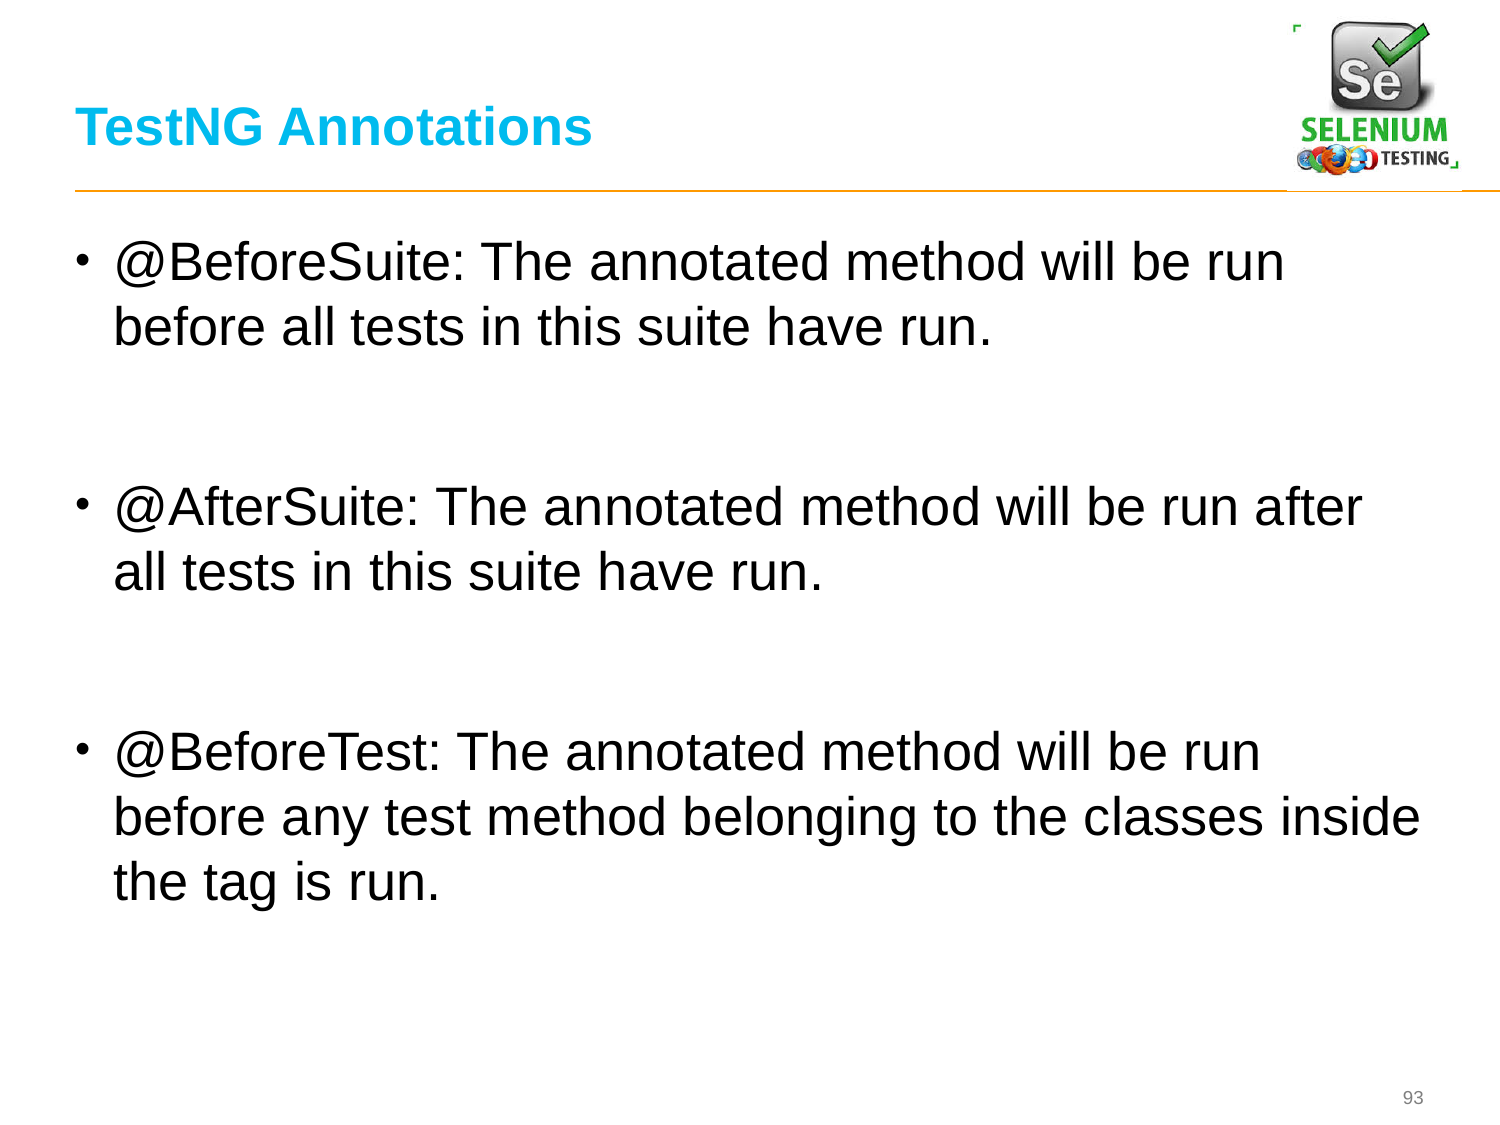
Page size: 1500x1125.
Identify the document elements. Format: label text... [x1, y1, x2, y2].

picture [1287, 16, 1462, 191]
list @BeforeSuite: The annotated method will be run before all tests in this suite have run. @AfterSuite: The annotated method will be run after all tests in this suite have run. @BeforeTest: The annotated method will be run before any test method belonging to the classes inside the tag is run. [75, 226, 1425, 1018]
title TestNG Annotations [75, 27, 1422, 157]
